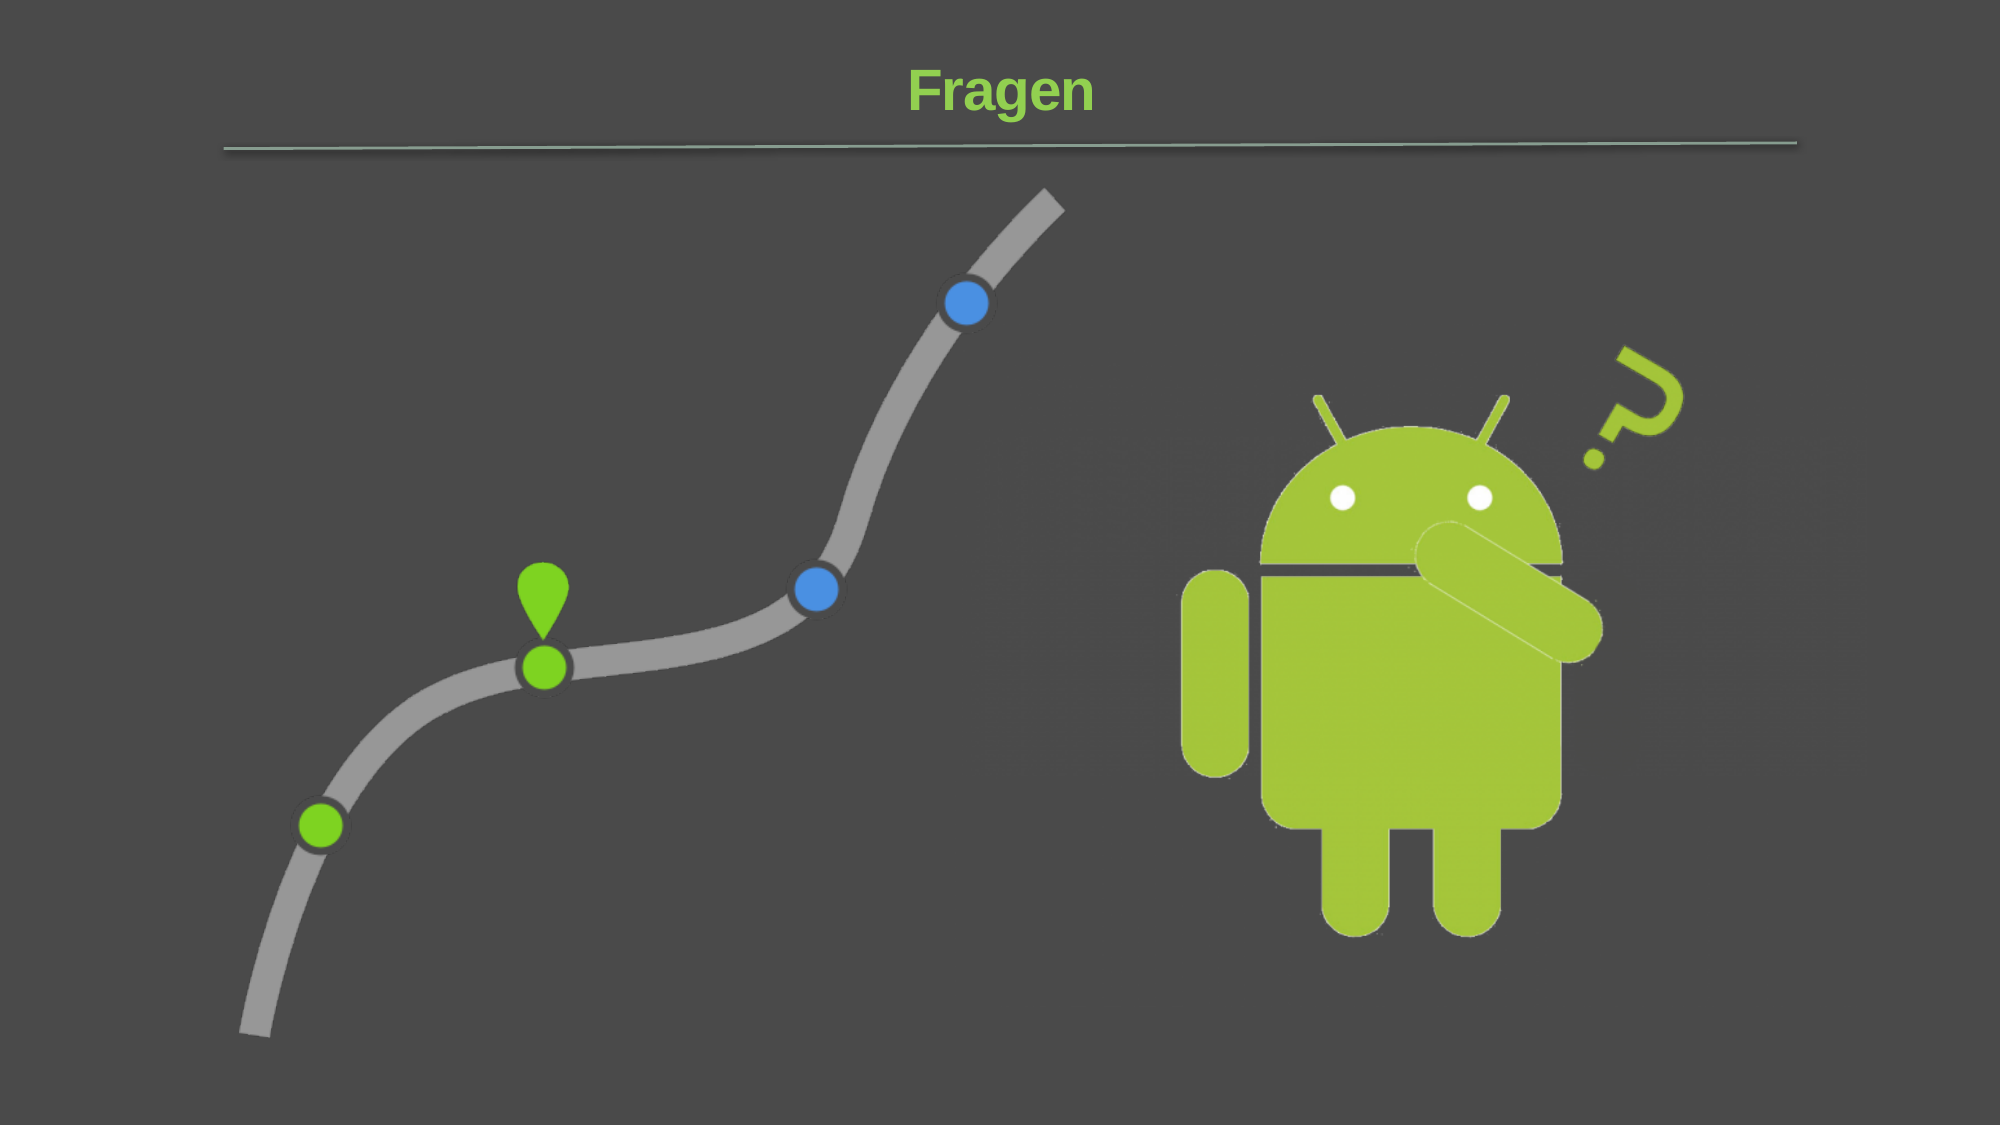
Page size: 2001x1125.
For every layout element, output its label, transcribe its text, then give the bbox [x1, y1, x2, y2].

picture [239, 184, 1867, 1053]
title Fragen [206, 60, 1797, 131]
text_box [223, 142, 1798, 149]
